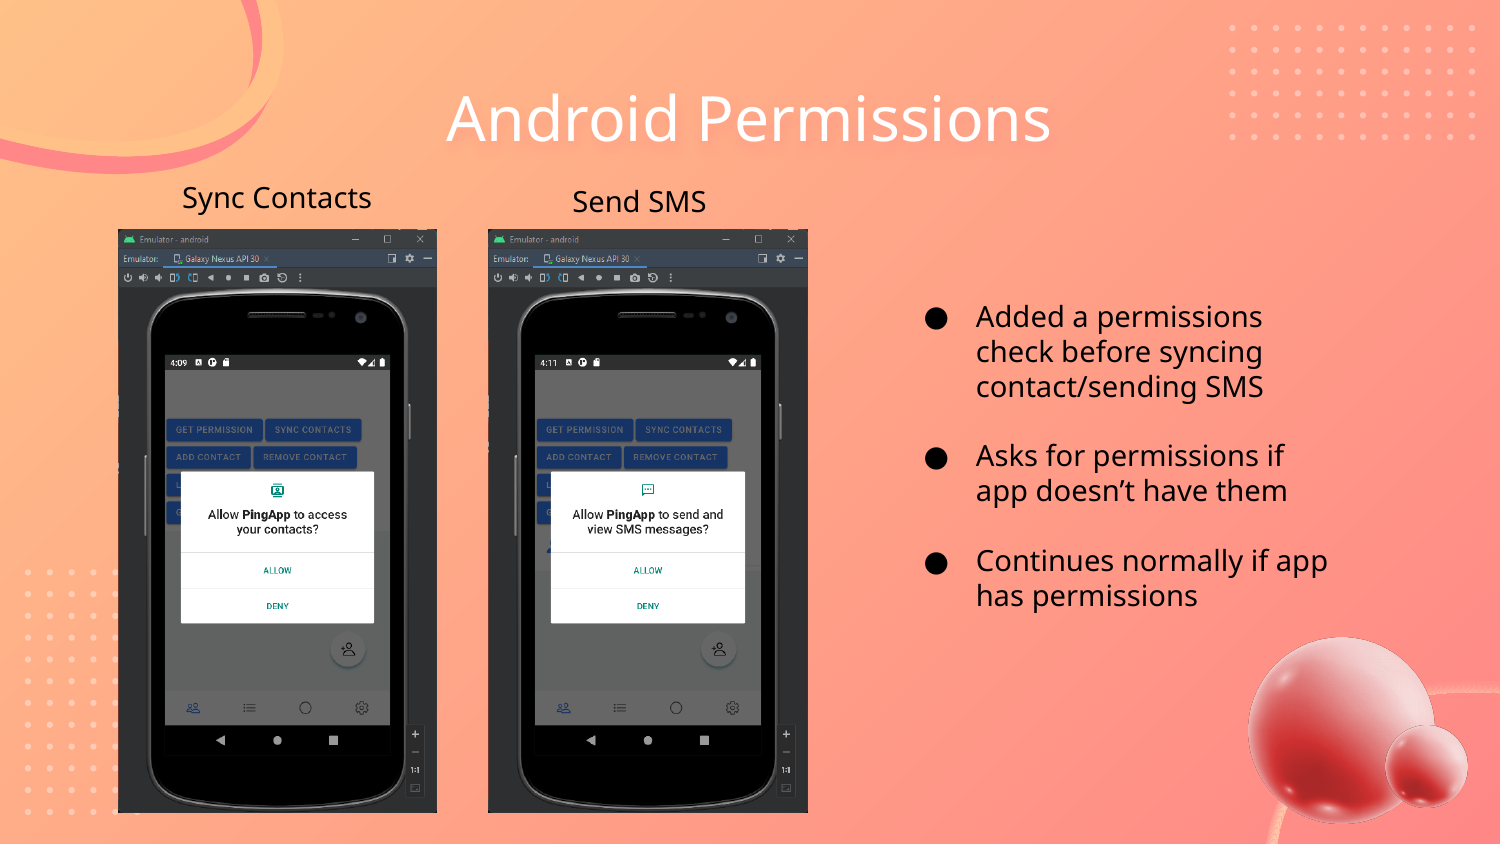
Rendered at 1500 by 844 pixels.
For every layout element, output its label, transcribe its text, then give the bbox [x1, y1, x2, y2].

text_box Sync Contacts [155, 164, 400, 228]
text_box Send SMS [517, 167, 762, 228]
picture [1248, 637, 1468, 824]
picture [117, 229, 437, 813]
picture [488, 229, 808, 813]
title Android Permissions [118, 63, 1382, 154]
text_box Added a permissions check before syncing contact/sending SMS Asks for permissions if app doesn’t have them Continues normally if app has permissions [885, 282, 1357, 663]
